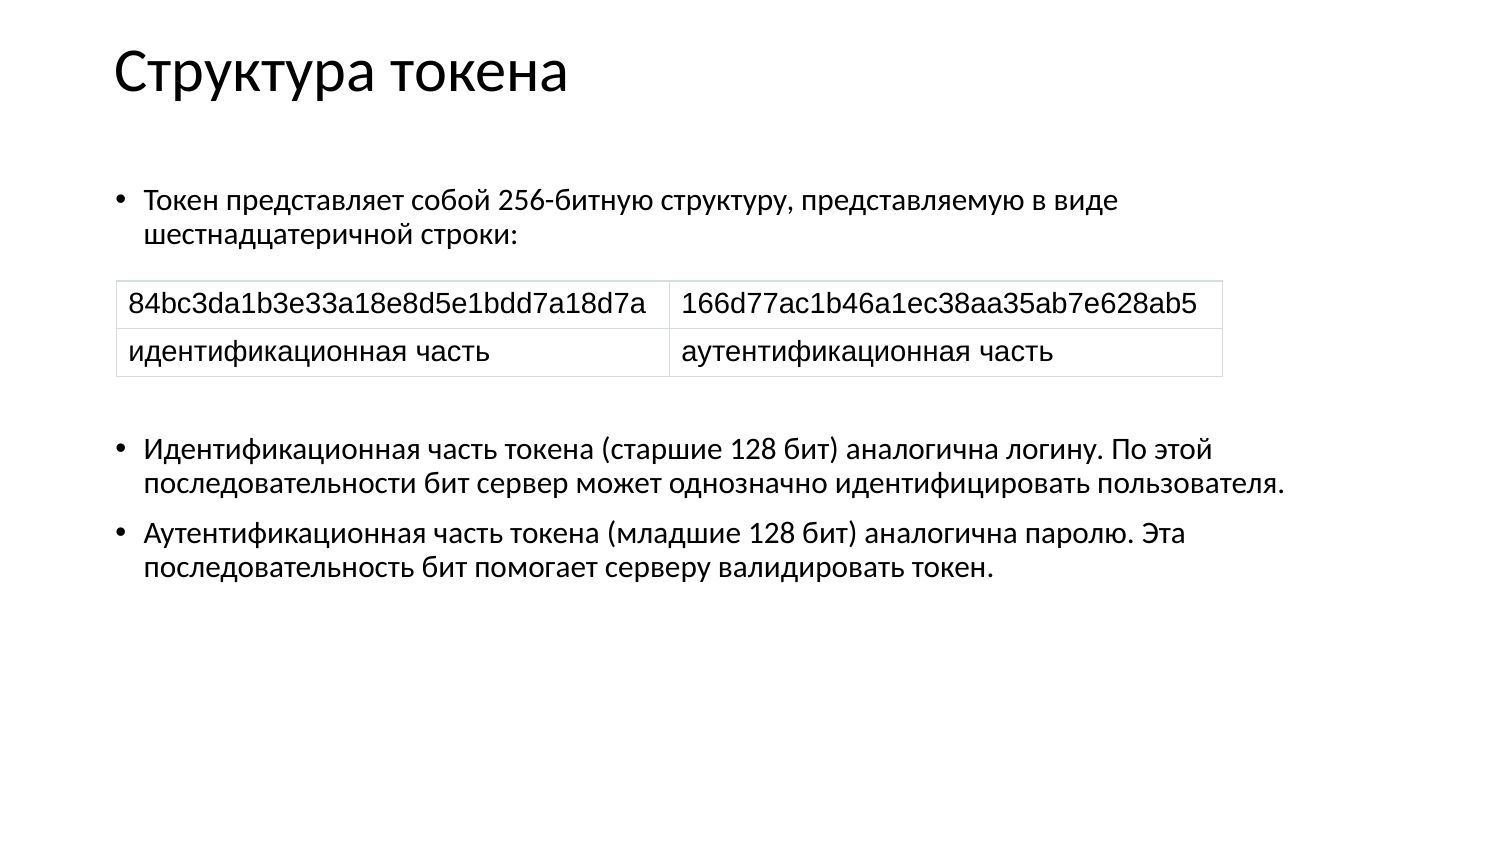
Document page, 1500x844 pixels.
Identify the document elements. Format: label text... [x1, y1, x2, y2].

table_header 84bc3da1b3e33a18e8d5e1bdd7a18d7a [117, 282, 669, 328]
table_cell аутентификационная часть [670, 329, 1222, 376]
title Структура токена [103, 60, 1397, 158]
table_cell идентификационная часть [117, 329, 669, 376]
list Токен представляет собой 256-битную структуру, представляемую в виде шестнадцатеричной строки: Идентификационная часть токена (старшие 128 бит) аналогична логину. По этой последовательности бит сервер может однозначно идентифицировать пользователя. Аутентификационная часть токена (младшие 128 бит) аналогична паролю. Эта последовательность бит помогает серверу валидировать токен. [103, 177, 1397, 779]
table_header 166d77ac1b46a1ec38aa35ab7e628ab5 [670, 282, 1222, 328]
